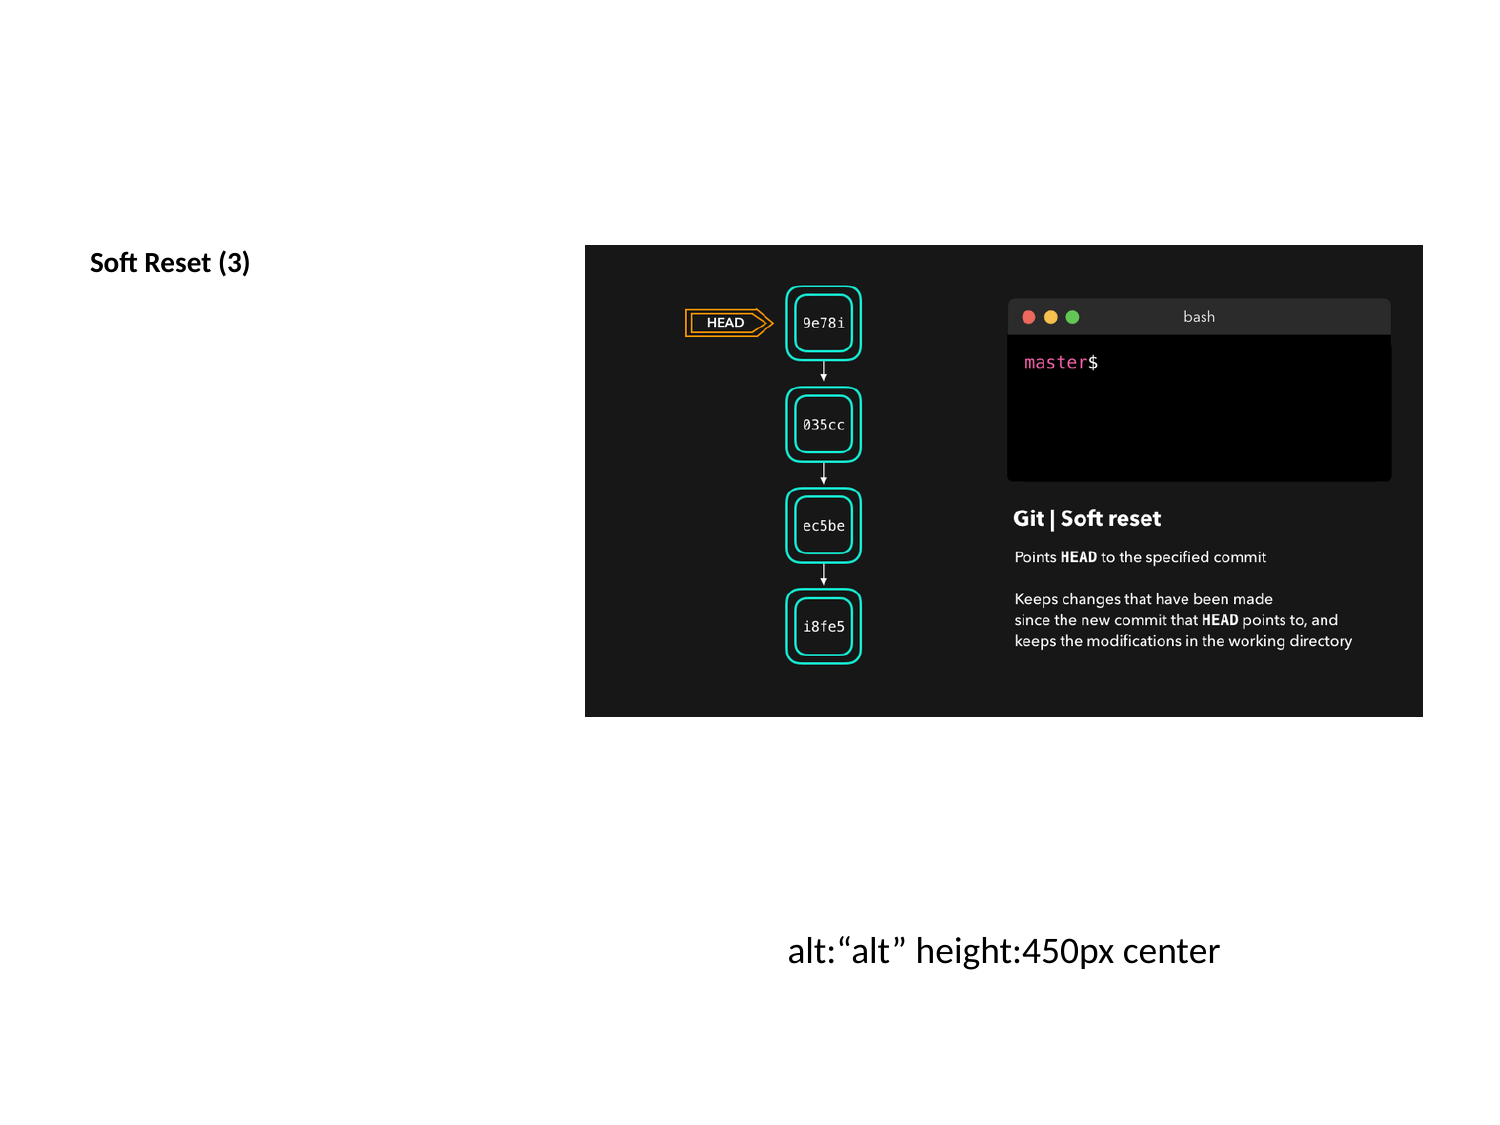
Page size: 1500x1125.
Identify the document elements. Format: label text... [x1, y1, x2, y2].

text_box alt:“alt” height:450px center [585, 918, 1423, 1003]
picture [585, 245, 1424, 717]
list Soft Reset (3) [75, 235, 569, 1005]
